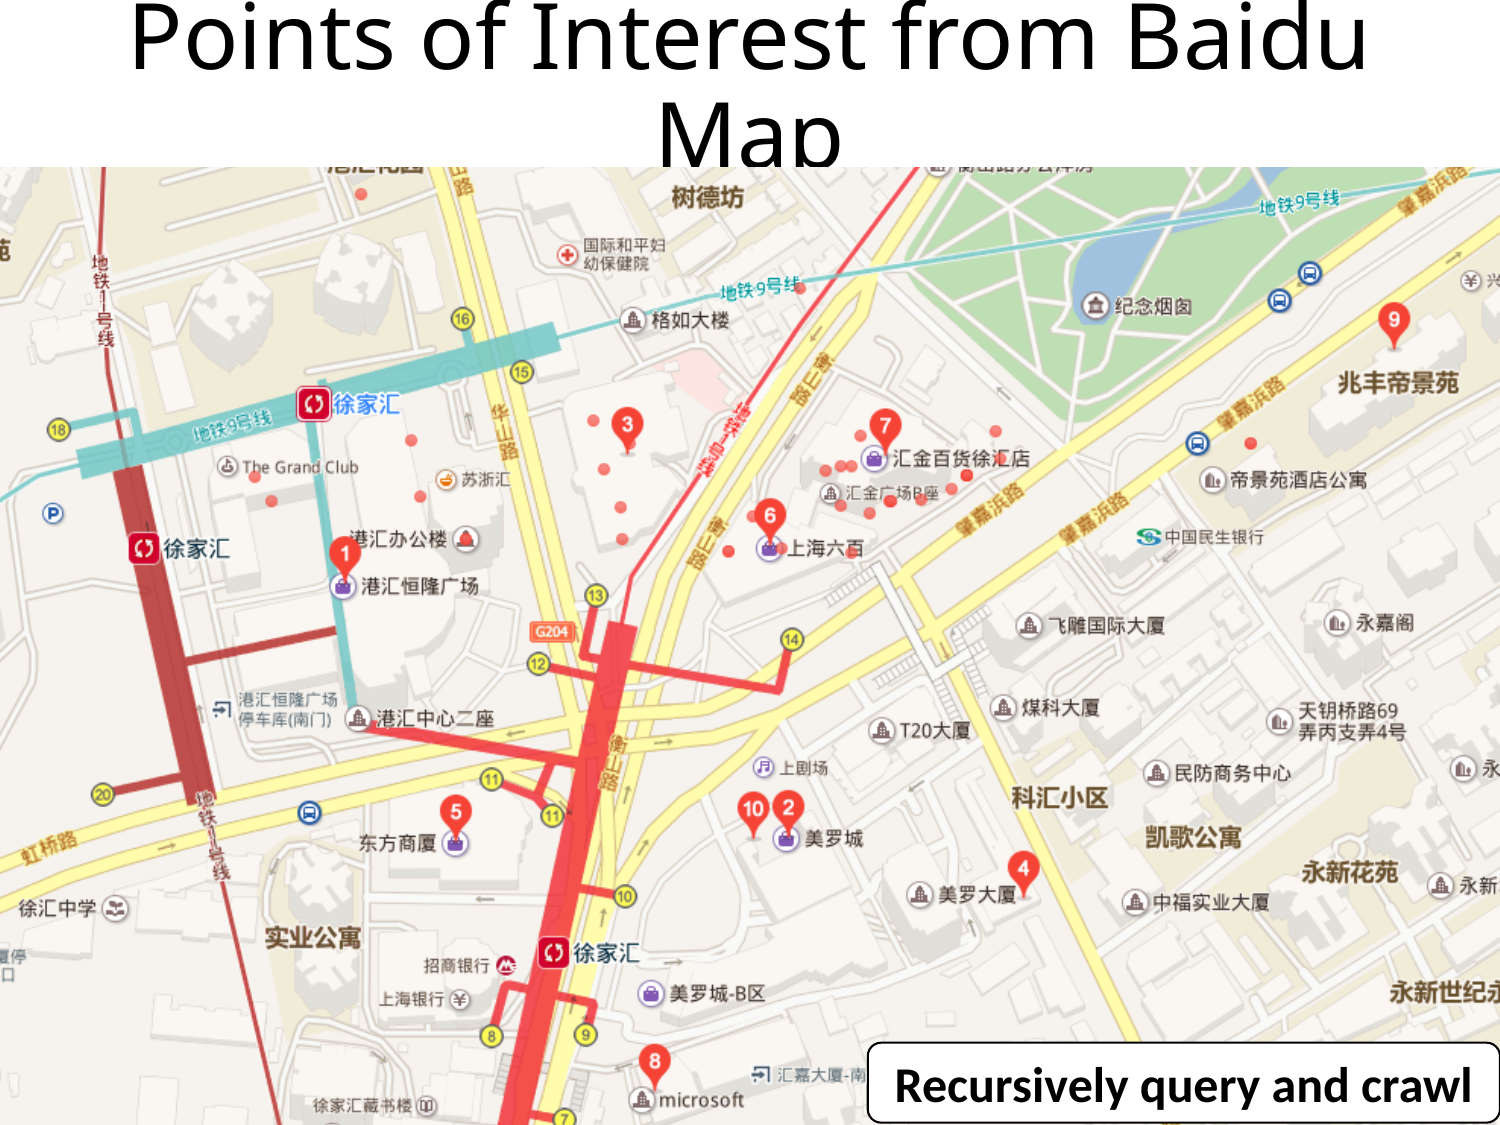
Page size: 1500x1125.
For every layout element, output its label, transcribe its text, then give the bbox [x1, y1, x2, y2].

title Points of Interest from Baidu Map [103, 0, 1397, 167]
picture [0, 167, 1500, 1125]
